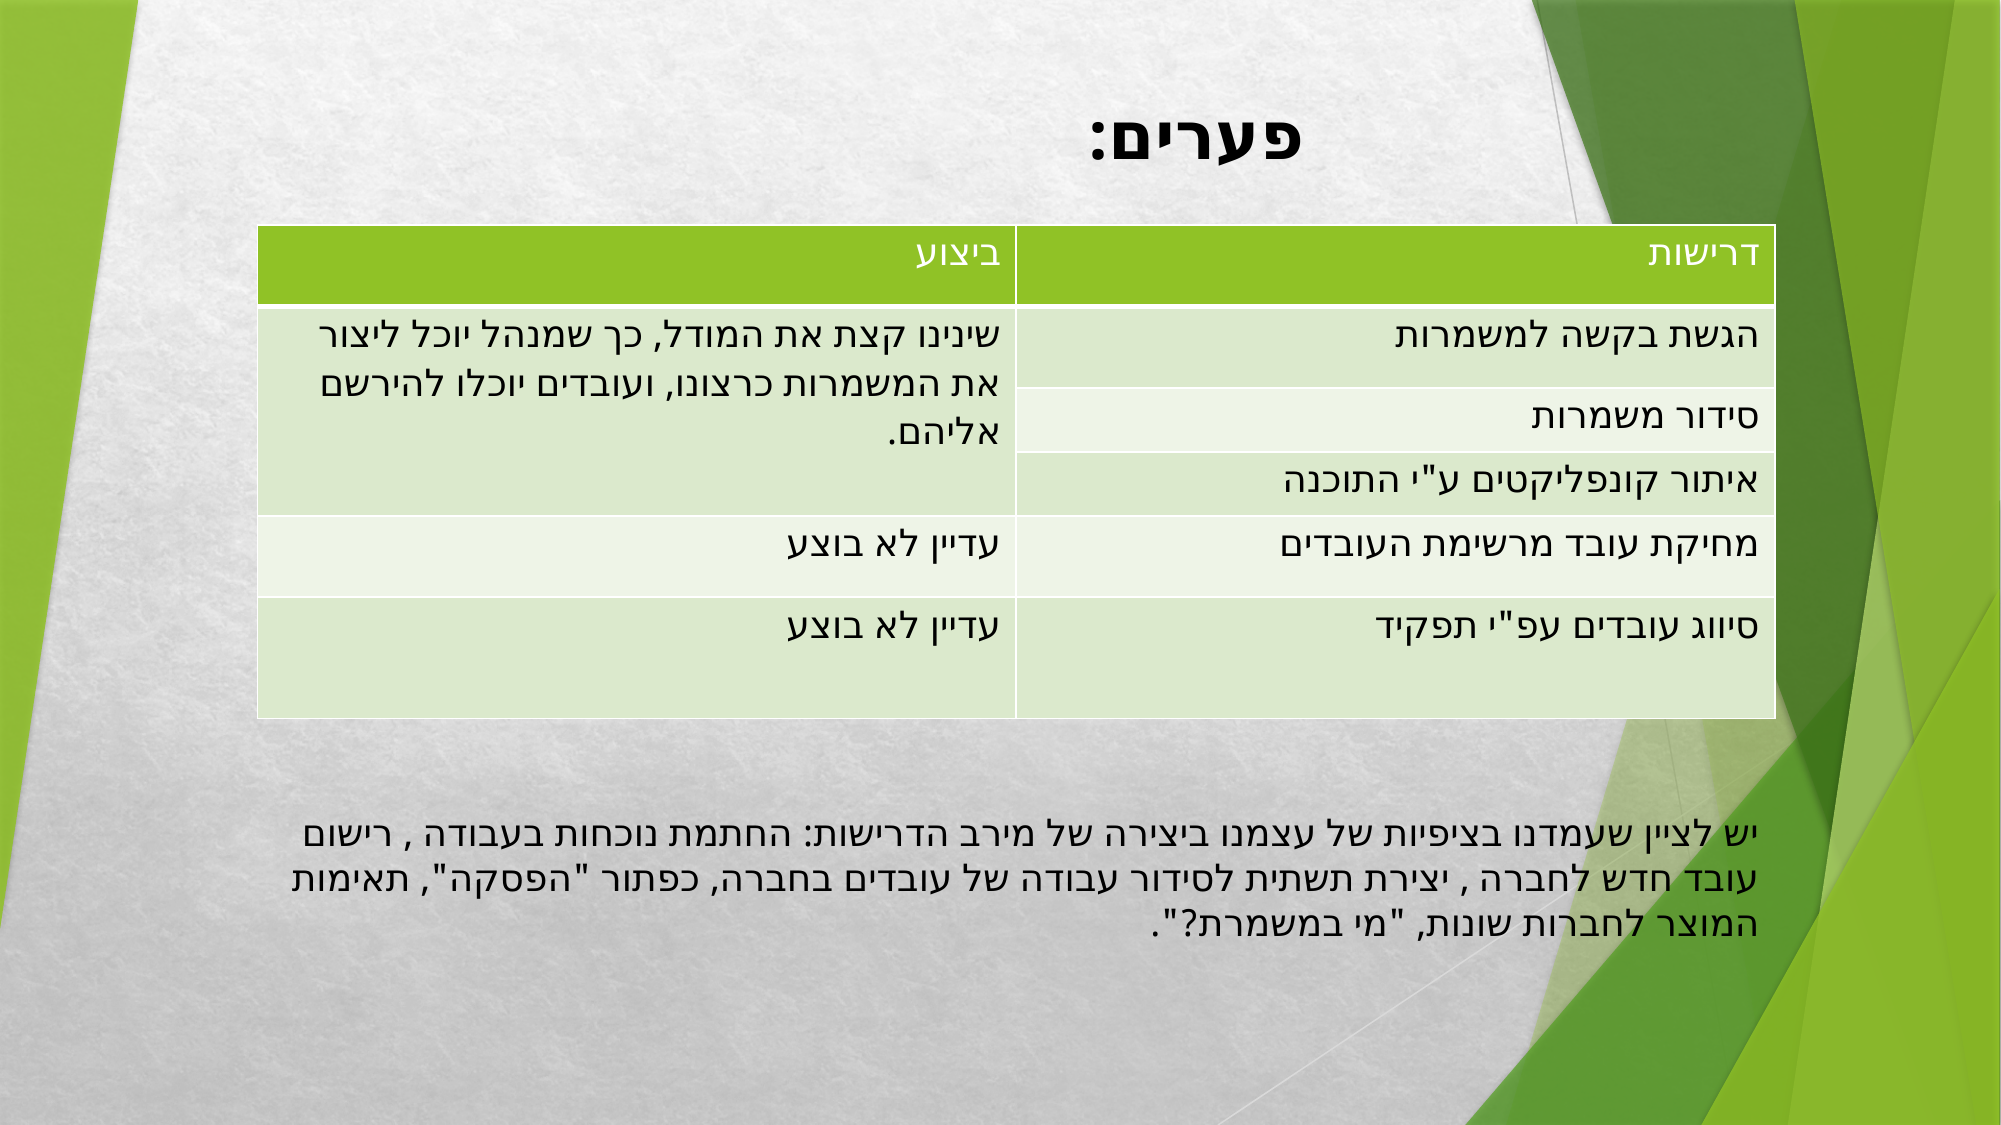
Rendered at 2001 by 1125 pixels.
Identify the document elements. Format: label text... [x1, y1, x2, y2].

table_cell הגשת בקשה למשמרות [1017, 309, 1774, 387]
table_cell עדיין לא בוצע [258, 598, 1015, 718]
text_box פערים: [1016, 85, 1319, 181]
table_cell מחיקת עובד מרשימת העובדים [1017, 517, 1774, 596]
table_cell איתור קונפליקטים ע"י התוכנה [1017, 453, 1774, 515]
table_cell שינינו קצת את המודל, כך שמנהל יוכל ליצור את המשמרות כרצונו, ועובדים יוכלו להירשם אליהם. [258, 309, 1015, 515]
subtitle יש לציין שעמדנו בציפיות של עצמנו ביצירה של מירב הדרישות: החתמת נוכחות בעבודה , רישום עובד חדש לחברה , יצירת תשתית לסידור עבודה של עובדים בחברה, כפתור "הפסקה", תאימות המוצר לחברות שונות, "מי במשמרת?". [226, 801, 1776, 999]
table_header ביצוע [258, 226, 1015, 304]
table_cell סיווג עובדים עפ"י תפקיד [1017, 598, 1774, 718]
table_header דרישות [1017, 226, 1774, 304]
table_cell סידור משמרות [1017, 389, 1774, 451]
table_cell עדיין לא בוצע [258, 517, 1015, 596]
